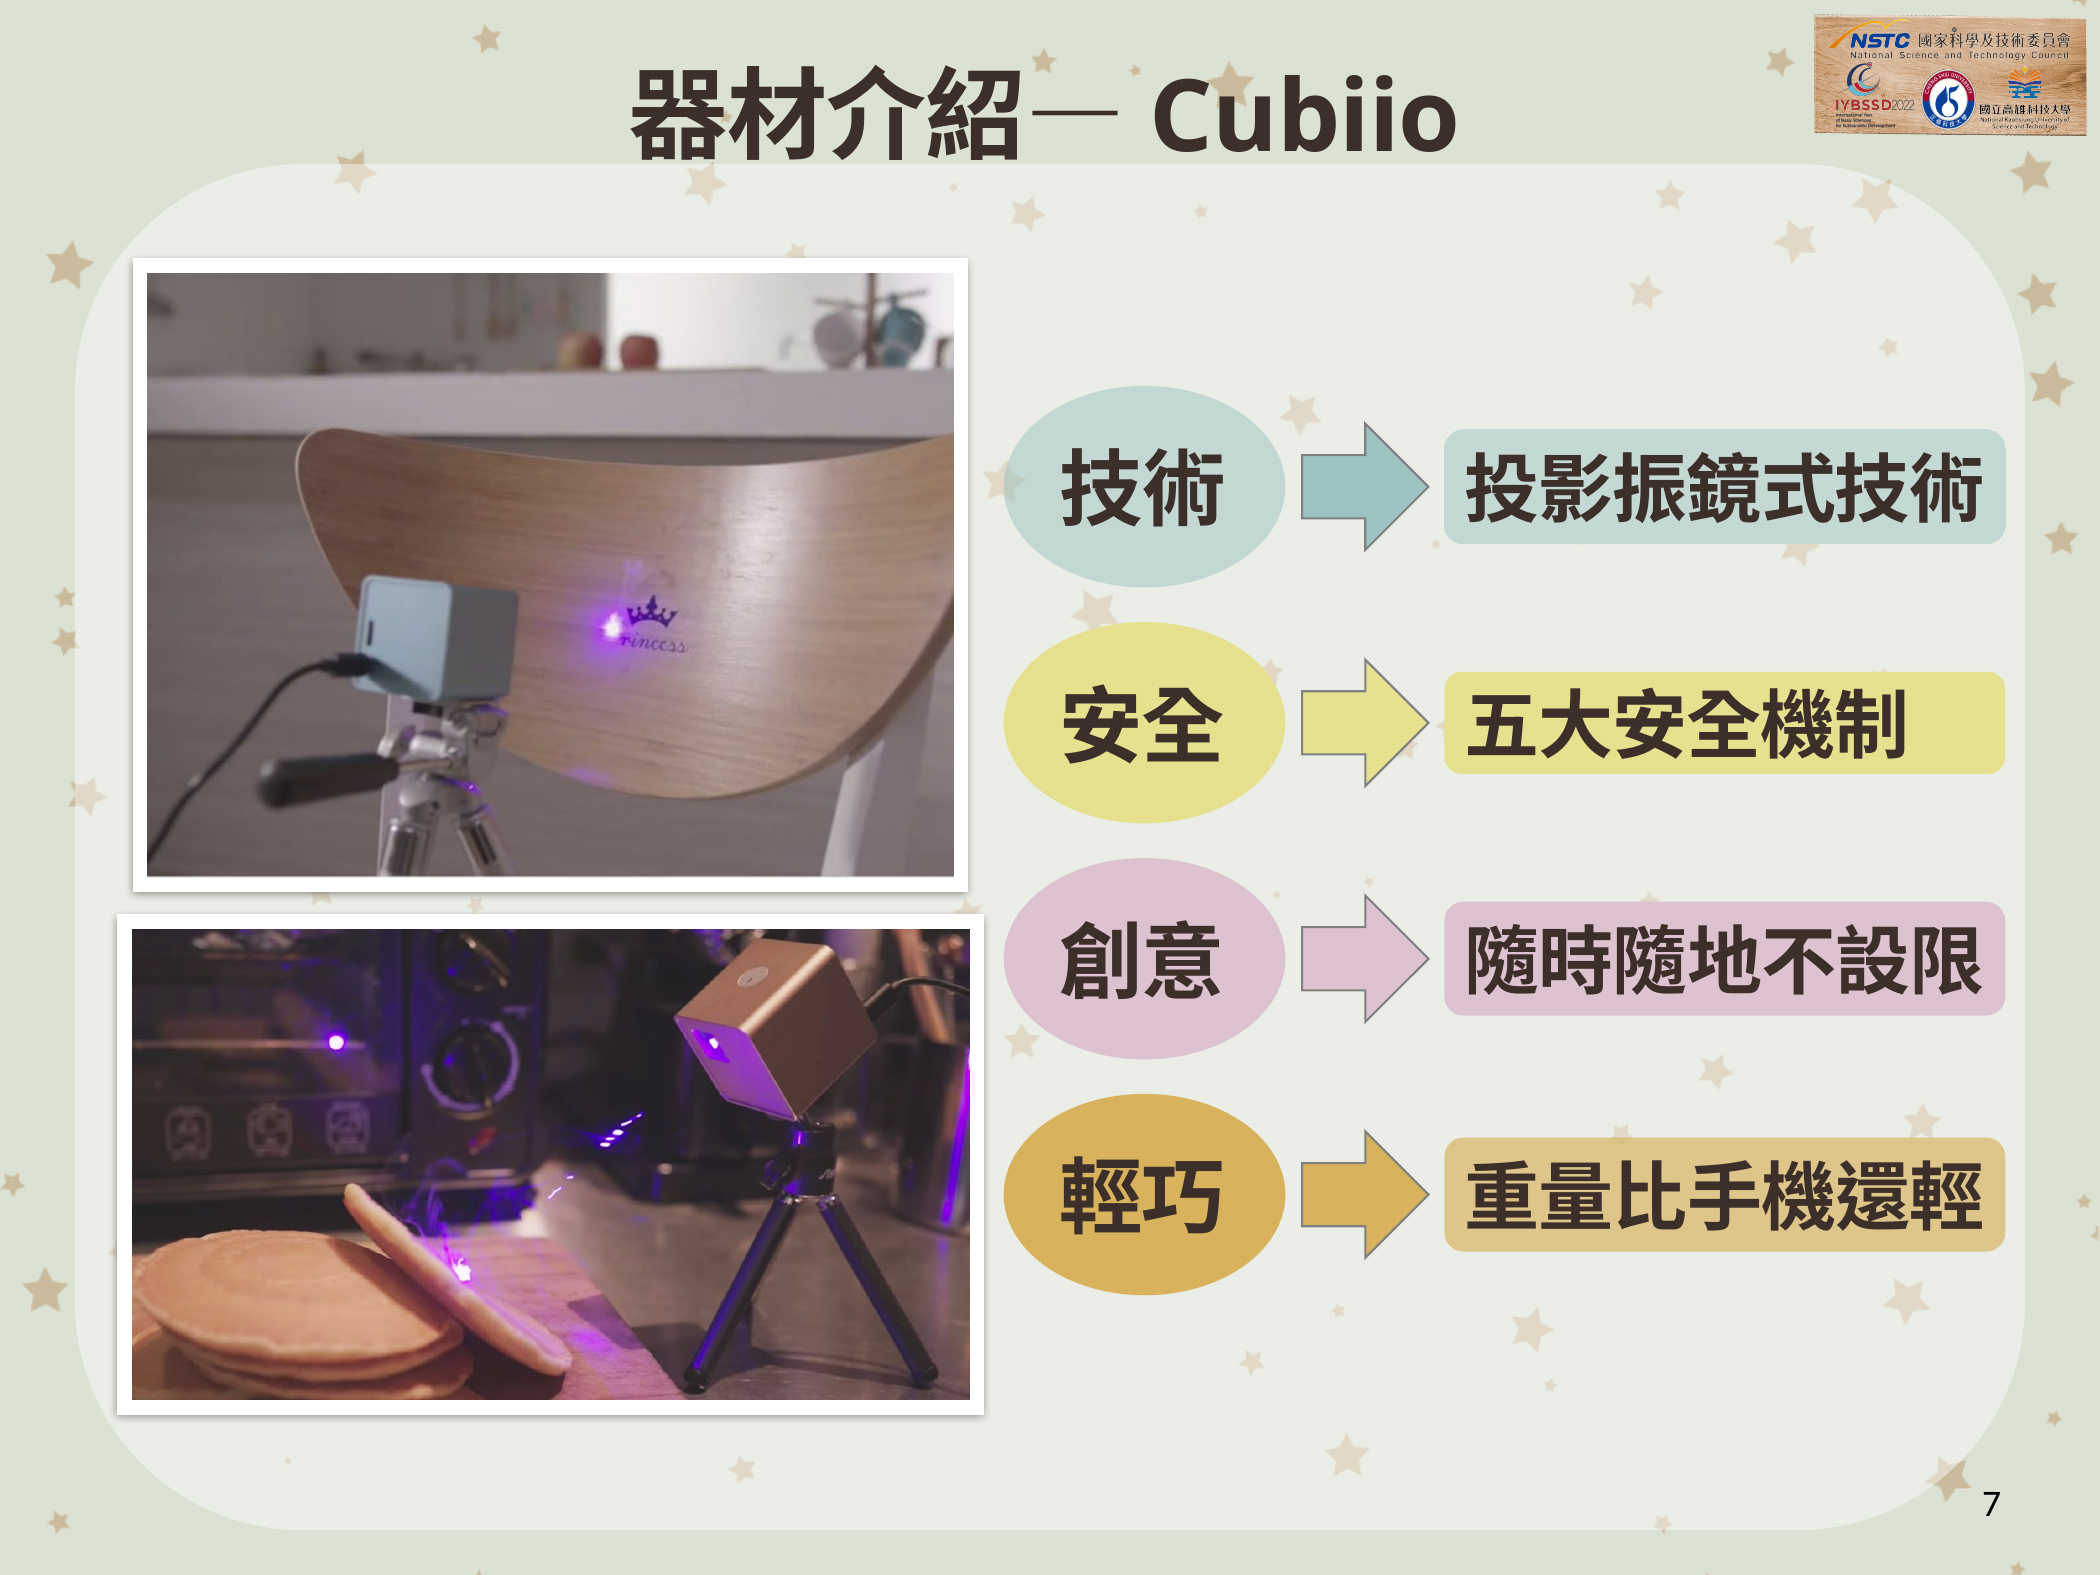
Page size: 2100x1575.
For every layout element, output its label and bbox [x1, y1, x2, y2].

text_box [1003, 621, 2006, 824]
text_box [1808, 0, 2092, 153]
text_box [1003, 1093, 2006, 1296]
picture [0, 0, 2100, 1575]
text_box [1003, 857, 2006, 1060]
text_box [1003, 385, 2006, 588]
